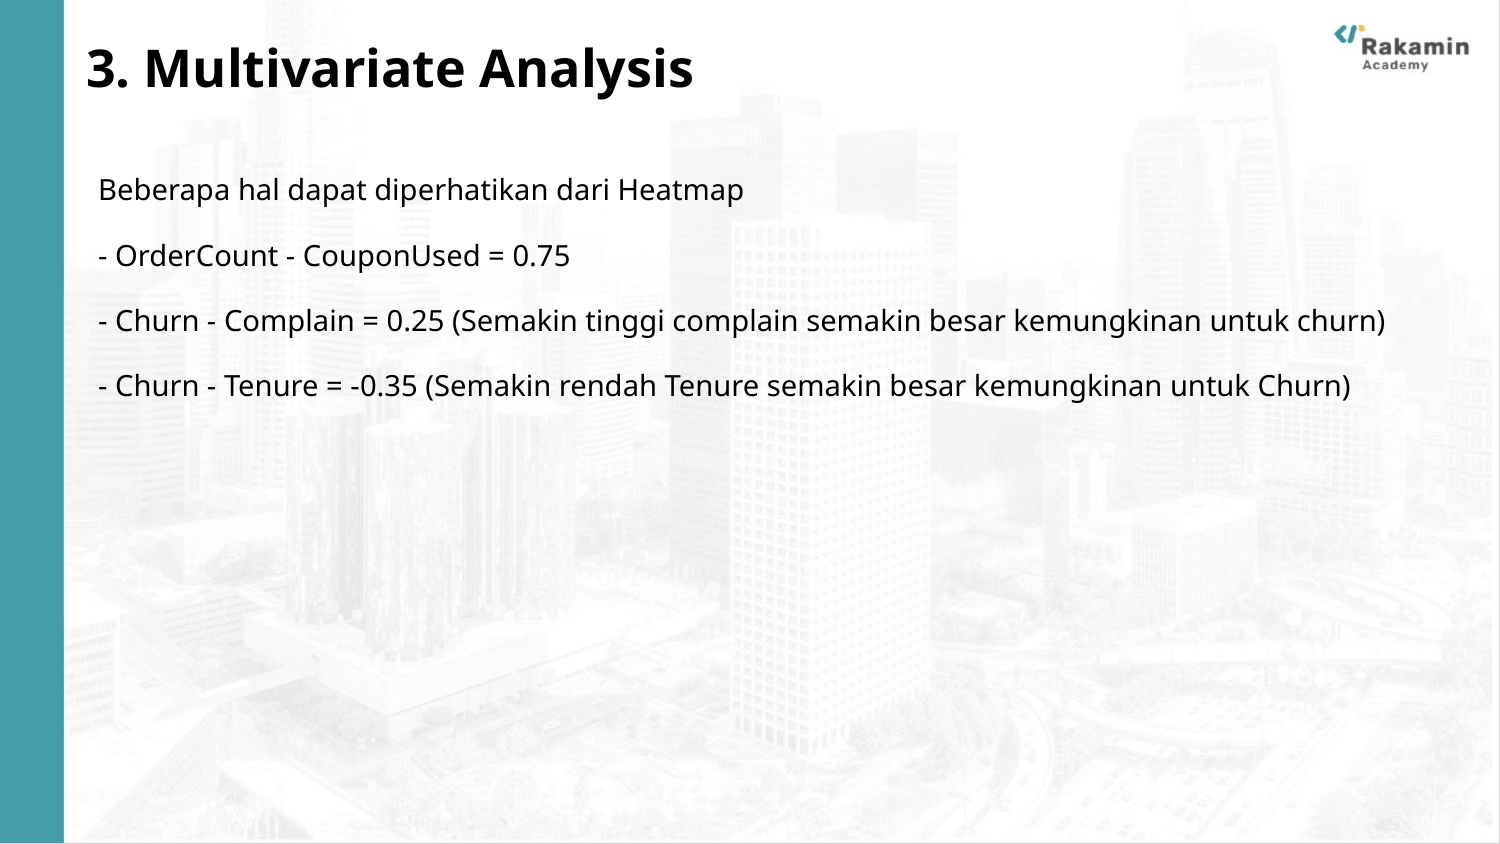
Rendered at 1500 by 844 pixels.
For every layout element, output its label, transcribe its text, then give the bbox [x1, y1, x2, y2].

title 3. Multivariate Analysis [84, 32, 884, 169]
list Beberapa hal dapat diperhatikan dari Heatmap - OrderCount - CouponUsed = 0.75 - Churn - Complain = 0.25 (Semakin tinggi complain semakin besar kemungkinan untuk churn) - Churn - Tenure = -0.35 (Semakin rendah Tenure semakin besar kemungkinan untuk Churn) [78, 169, 1421, 647]
picture [0, 0, 1500, 844]
